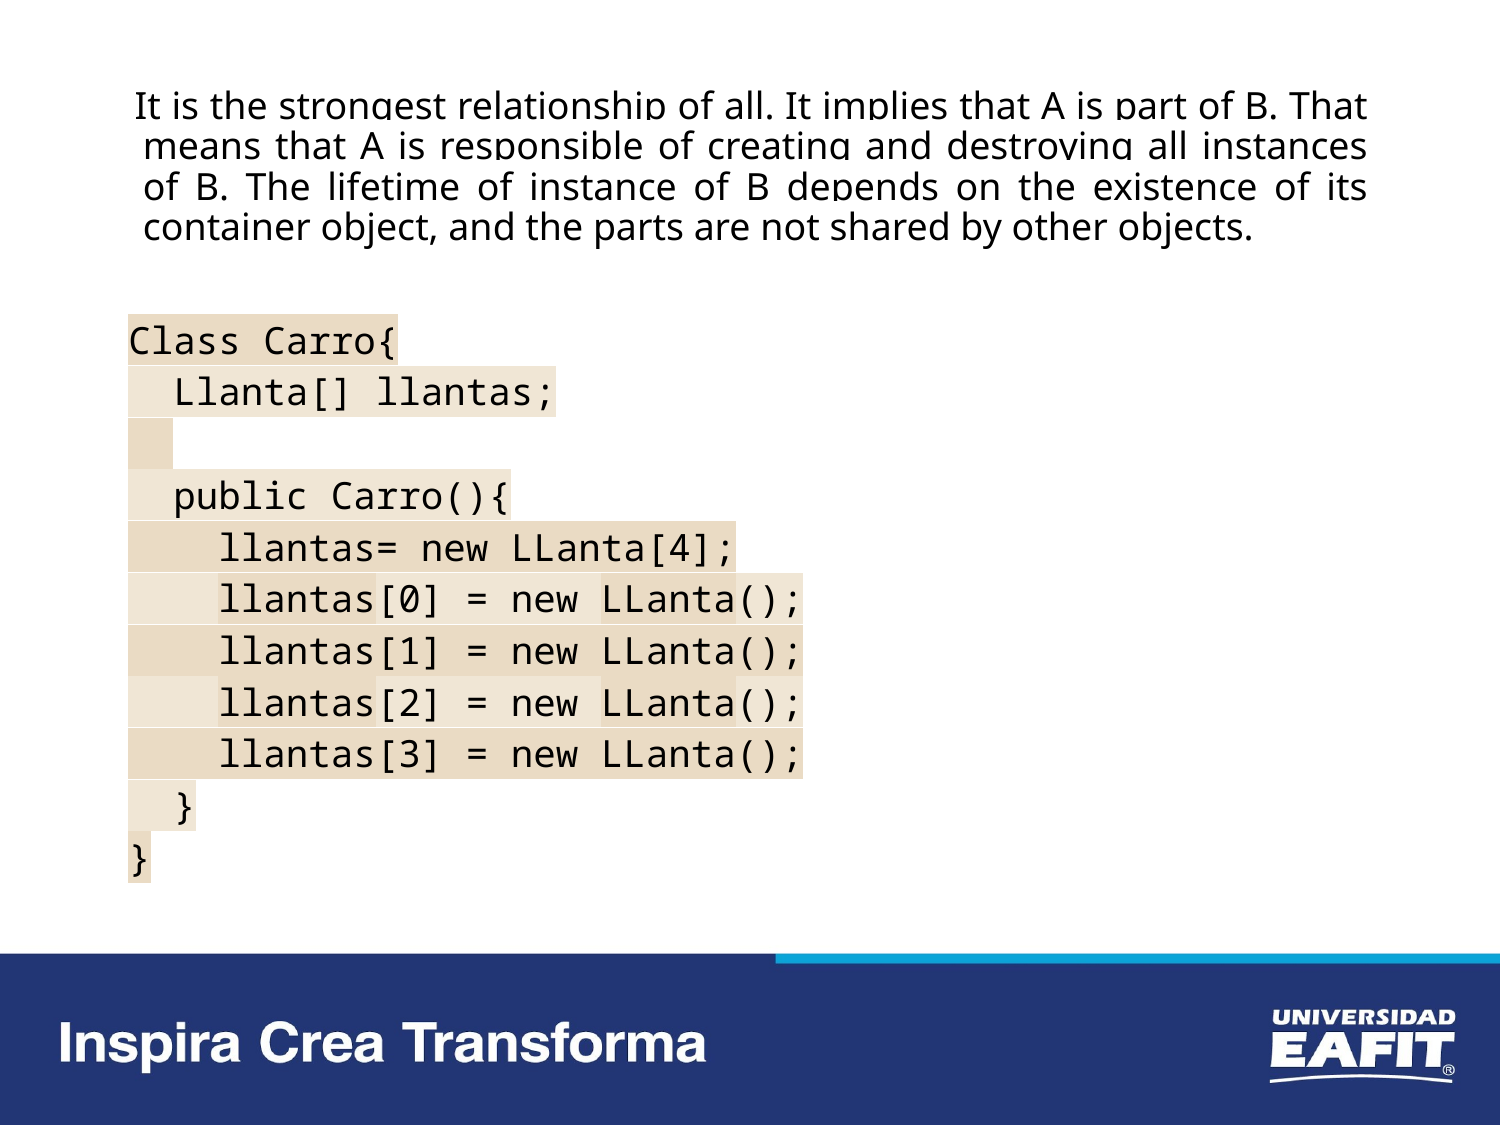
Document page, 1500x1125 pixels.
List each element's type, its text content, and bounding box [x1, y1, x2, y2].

picture [0, 0, 1500, 1125]
list It is the strongest relationship of all. It implies that A is part of B. That means that A is responsible of creating and destroying all instances of B. The lifetime of instance of B depends on the existence of its container object, and the parts are not shared by other objects. Class Carro{ Llanta[] llantas; public Carro(){ llantas= new LLanta[4]; llantas[0] = new LLanta(); llantas[1] = new LLanta(); llantas[2] = new LLanta(); llantas[3] = new LLanta(); } } [90, 71, 1385, 804]
